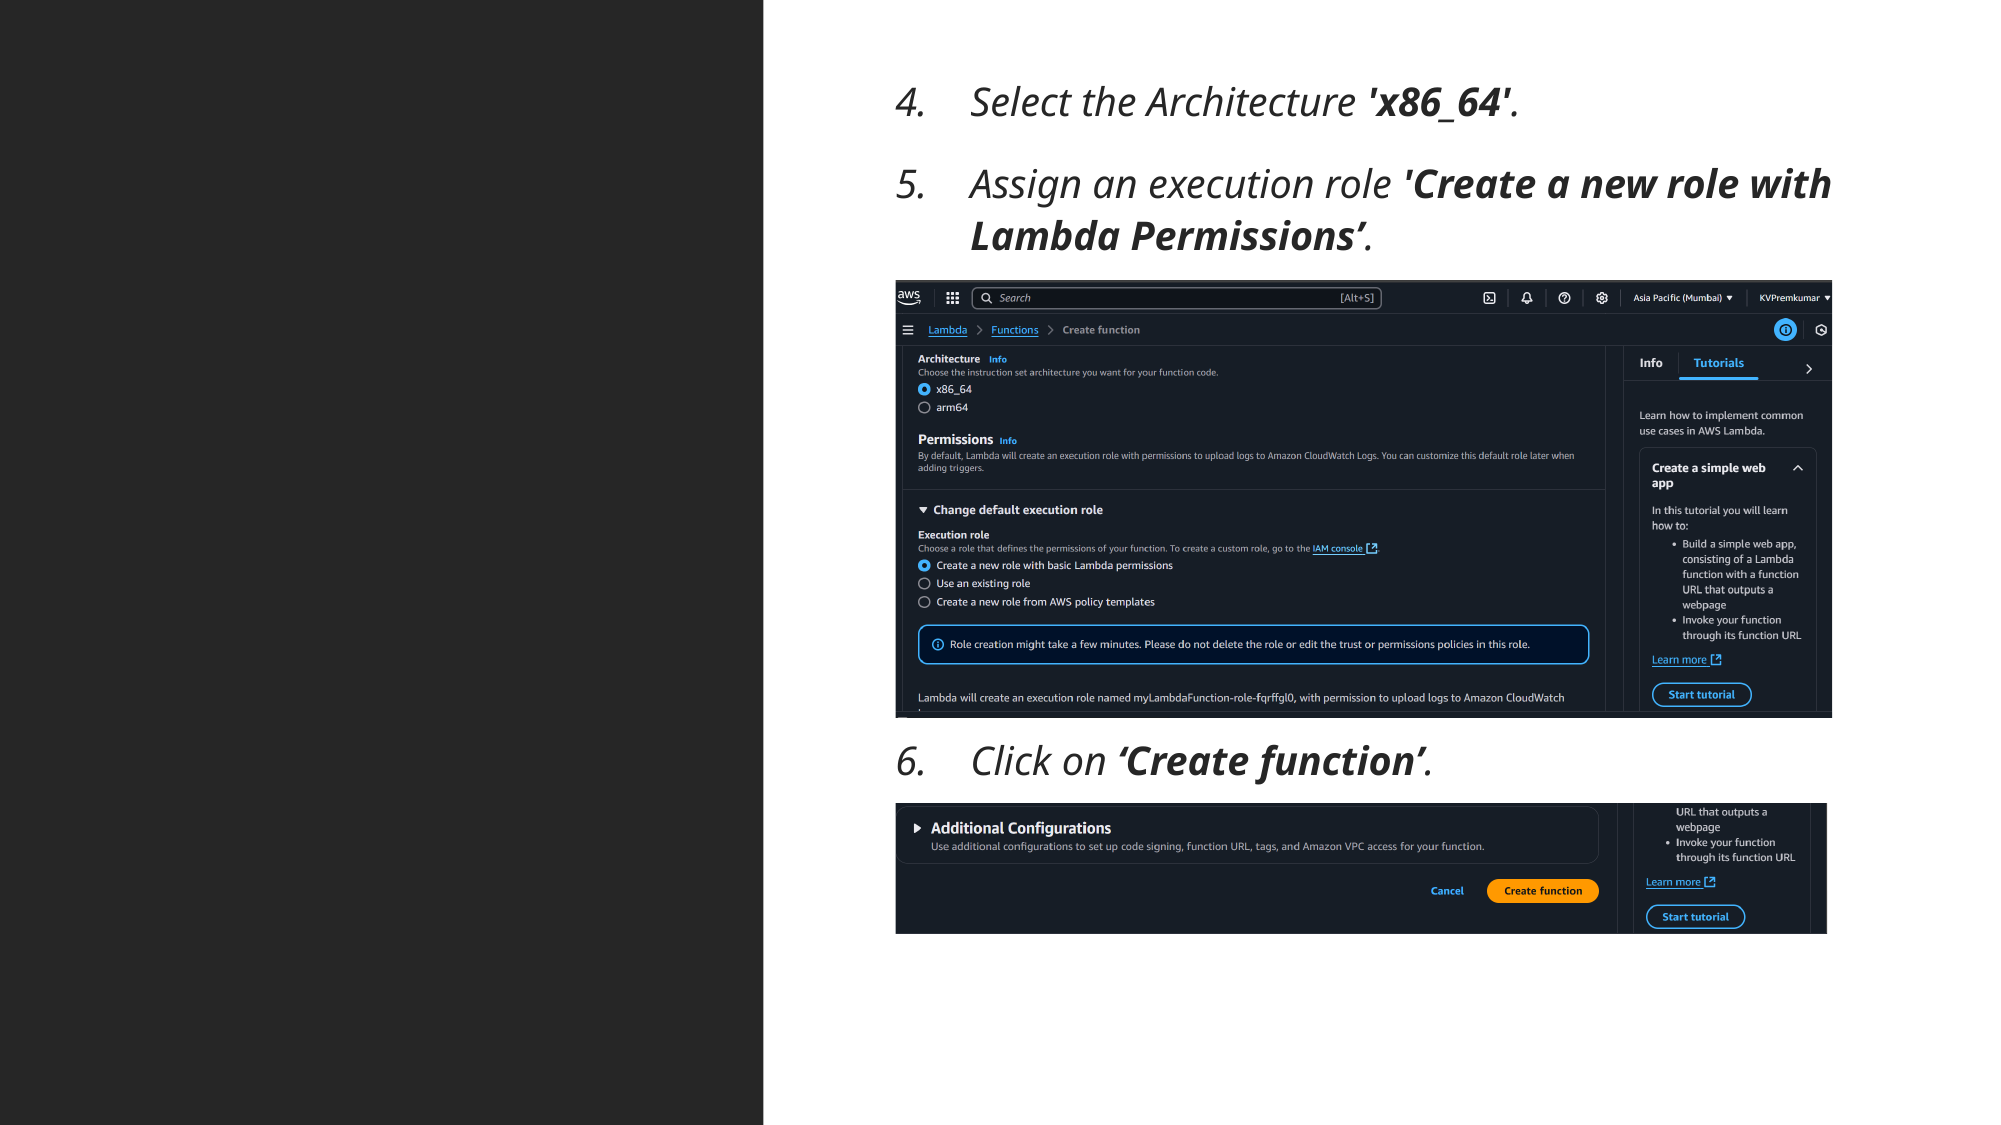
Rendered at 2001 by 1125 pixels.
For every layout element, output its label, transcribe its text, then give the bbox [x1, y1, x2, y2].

list Select the Architecture 'x86_64'. Assign an execution role 'Create a new role with Lambda Permissions’. Click on ‘Create function’. [895, 64, 1868, 934]
picture [894, 280, 1833, 718]
picture [894, 802, 1828, 934]
